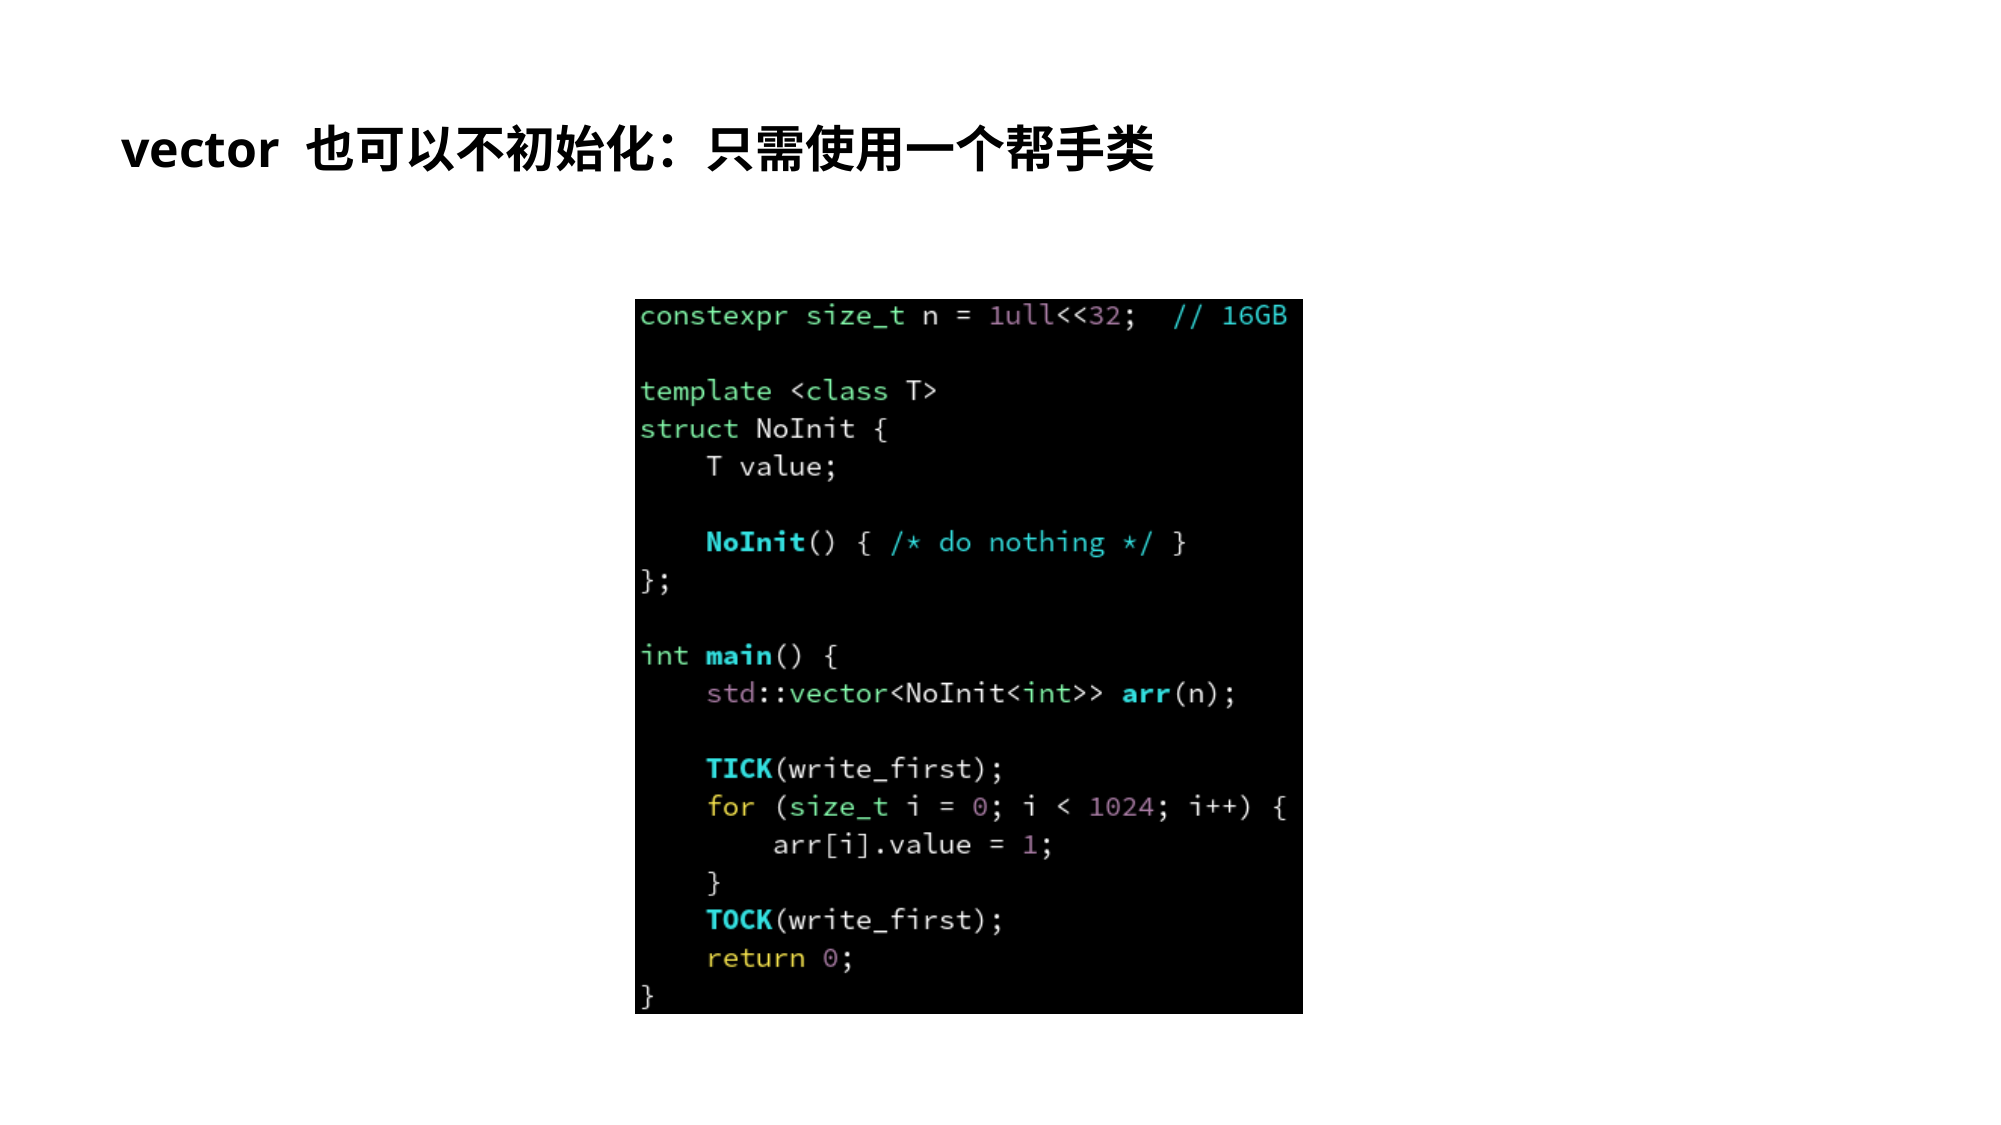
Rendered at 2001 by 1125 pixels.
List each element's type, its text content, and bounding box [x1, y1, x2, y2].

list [635, 299, 1303, 1014]
title vector 也可以不初始化：只需使用一个帮手类 [106, 42, 1832, 260]
